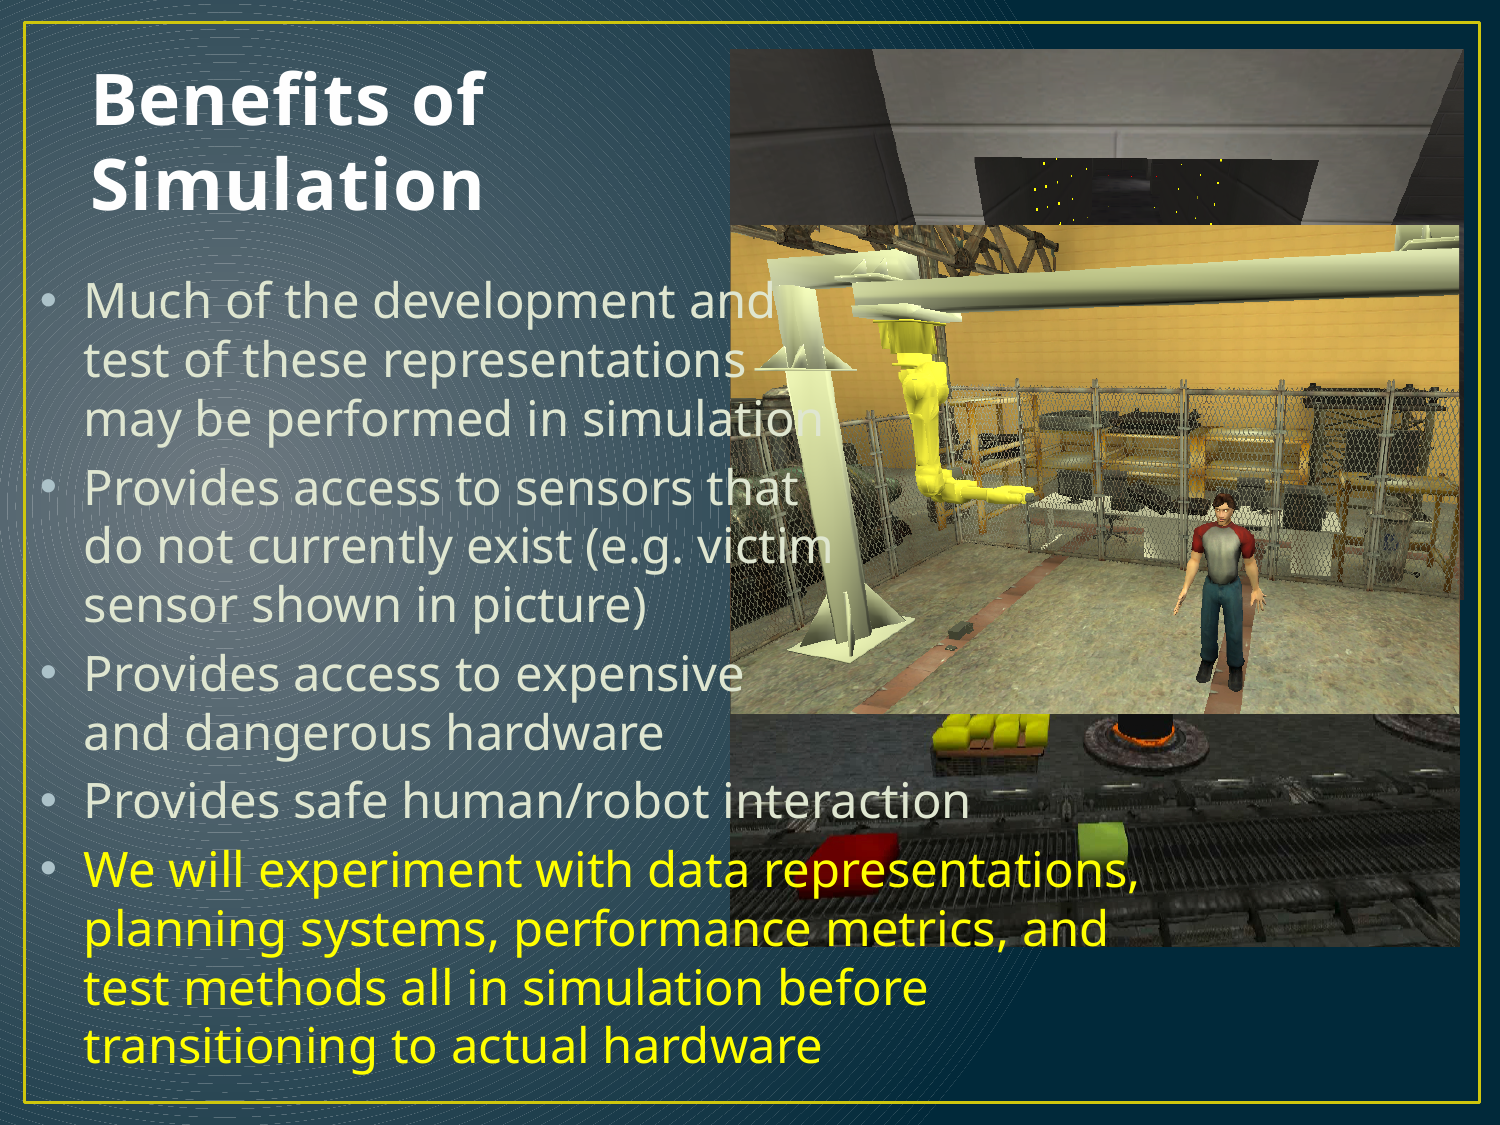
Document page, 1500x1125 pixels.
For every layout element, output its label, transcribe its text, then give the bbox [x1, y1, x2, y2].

list Much of the development and test of these representations may be performed in simulation Provides access to sensors that do not currently exist (e.g. victim sensor shown in picture) Provides access to expensive and dangerous hardware Provides safe human/robot interaction We will experiment with data representations, planning systems, performance metrics, and test methods all in simulation before transitioning to actual hardware [24, 262, 1375, 1088]
picture [730, 49, 1463, 947]
title Benefits of Simulation [75, 45, 1425, 233]
